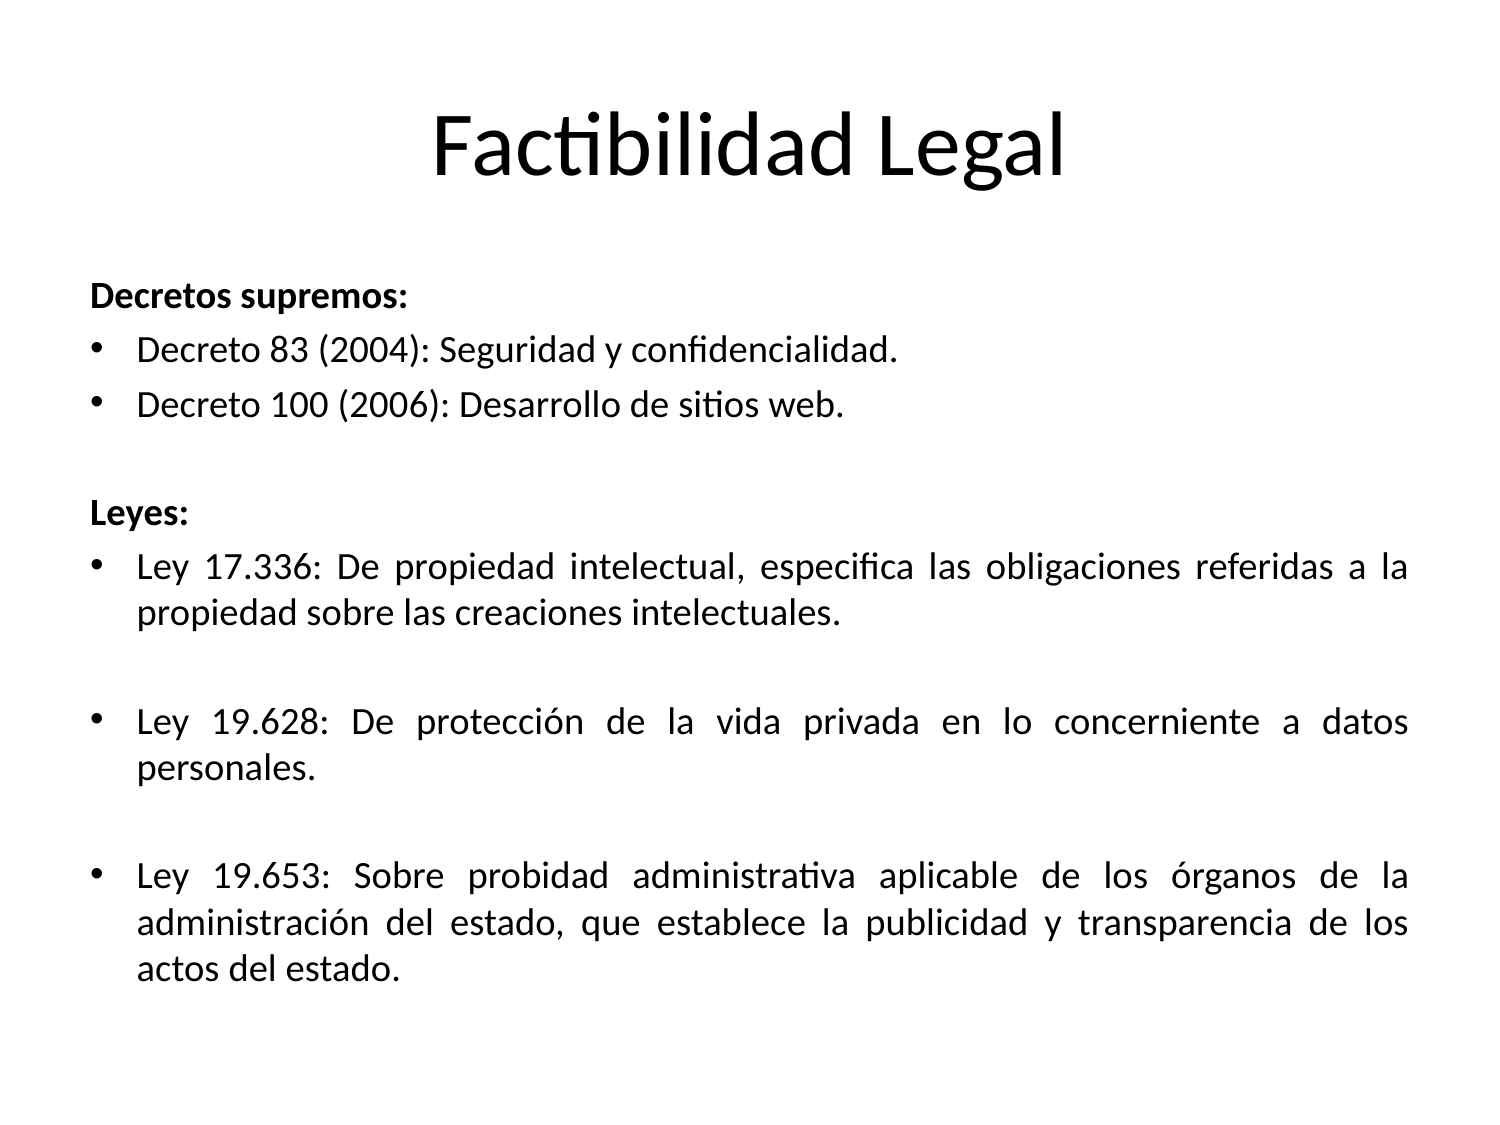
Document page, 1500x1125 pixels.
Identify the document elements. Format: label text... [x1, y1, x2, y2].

list Decretos supremos: Decreto 83 (2004): Seguridad y confidencialidad. Decreto 100 (2006): Desarrollo de sitios web. Leyes: Ley 17.336: De propiedad intelectual, especifica las obligaciones referidas a la propiedad sobre las creaciones intelectuales. Ley 19.628: De protección de la vida privada en lo concerniente a datos personales. Ley 19.653: Sobre probidad administrativa aplicable de los órganos de la administración del estado, que establece la publicidad y transparencia de los actos del estado. [75, 262, 1425, 1005]
title Factibilidad Legal [75, 45, 1425, 233]
